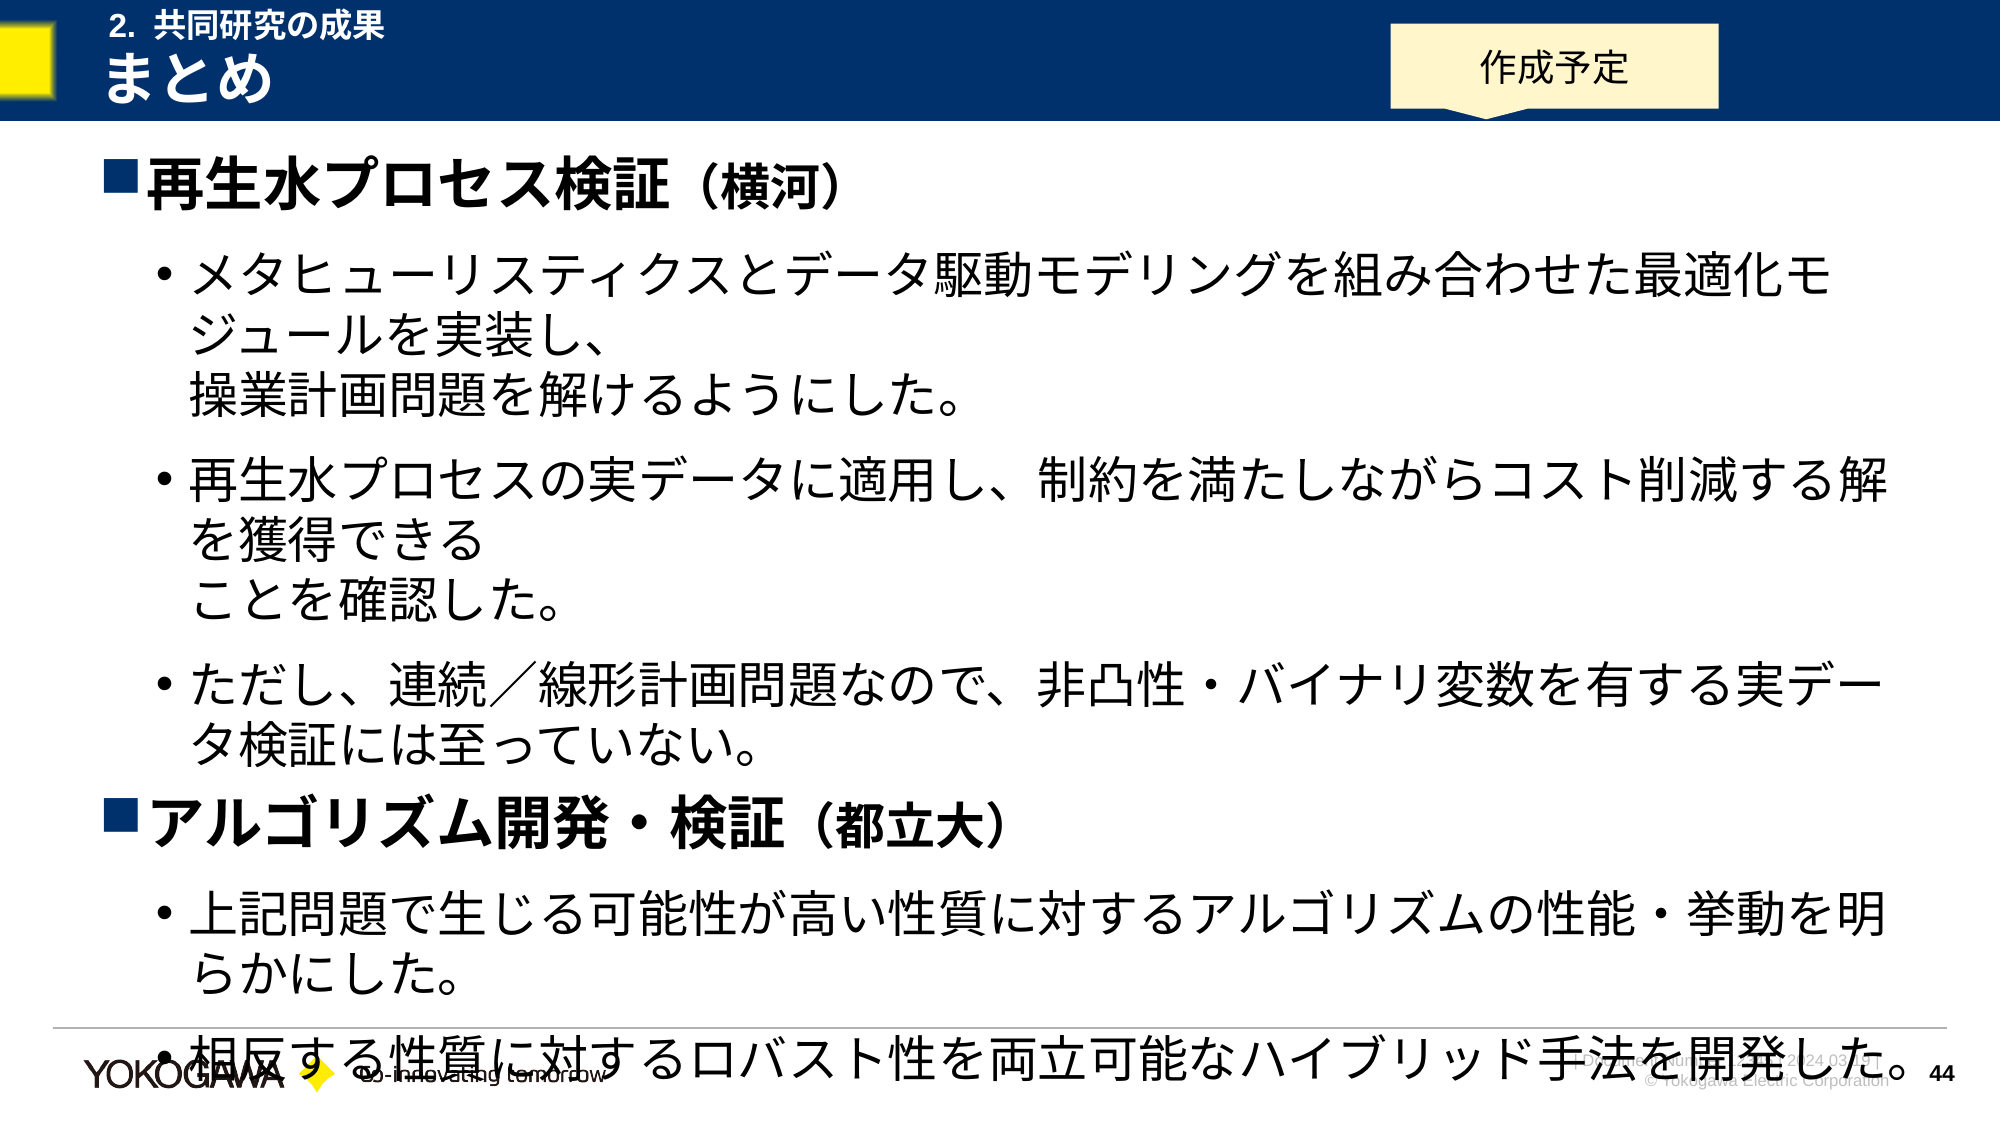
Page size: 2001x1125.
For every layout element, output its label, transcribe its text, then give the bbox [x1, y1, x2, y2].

text_box 2. 共同研究の成果 [93, 0, 1399, 39]
list 再生水プロセス検証（横河） メタヒューリスティクスとデータ駆動モデリングを組み合わせた最適化モジュールを実装し、 操業計画問題を解けるようにした。 再生水プロセスの実データに適用し、制約を満たしながらコスト削減する解を獲得できる ことを確認した。 ただし、連続／線形計画問題なので、非凸性・バイナリ変数を有する実データ検証には至っていない。 アルゴリズム開発・検証（都立大） 上記問題で生じる可能性が高い性質に対するアルゴリズムの性能・挙動を明らかにした。 相反する性質に対するロバスト性を両立可能なハイブリッド手法を開発した。 [84, 147, 1946, 262]
slide_number 44 [1904, 1042, 1970, 1103]
title まとめ [84, 39, 1955, 125]
picture [0, 6, 69, 115]
text_box 作成予定 [1389, 22, 1720, 121]
picture [83, 1055, 617, 1093]
